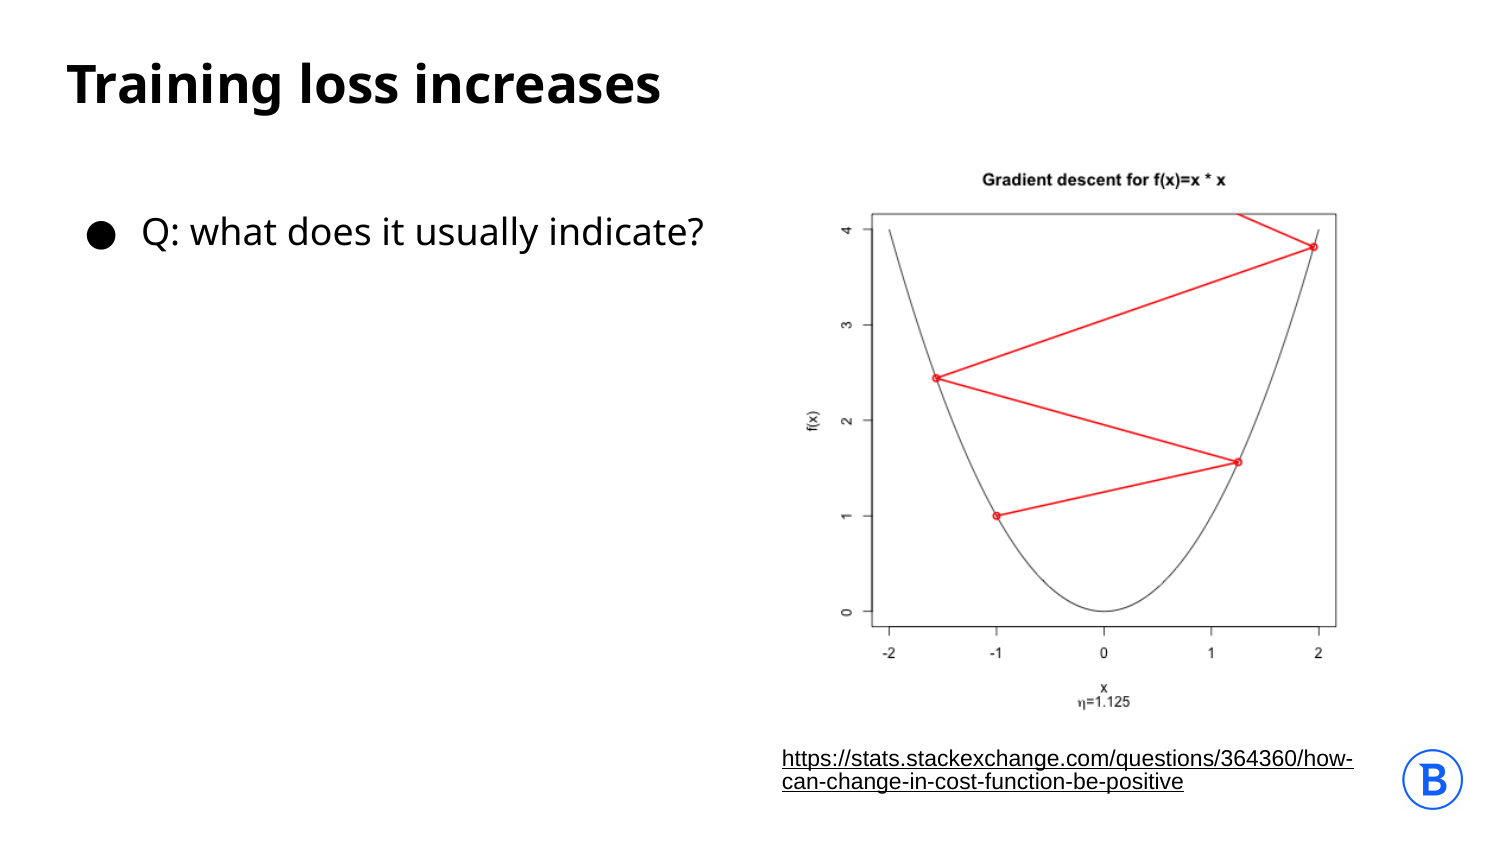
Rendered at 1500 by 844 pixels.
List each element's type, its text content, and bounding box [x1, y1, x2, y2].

title Training loss increases [51, 35, 1449, 130]
list Q: what does it usually indicate? [51, 193, 776, 754]
picture [1402, 749, 1463, 810]
text_box https://stats.stackexchange.com/questions/364360/how-can-change-in-cost-function-be-positive [766, 728, 1372, 814]
picture [801, 144, 1372, 714]
